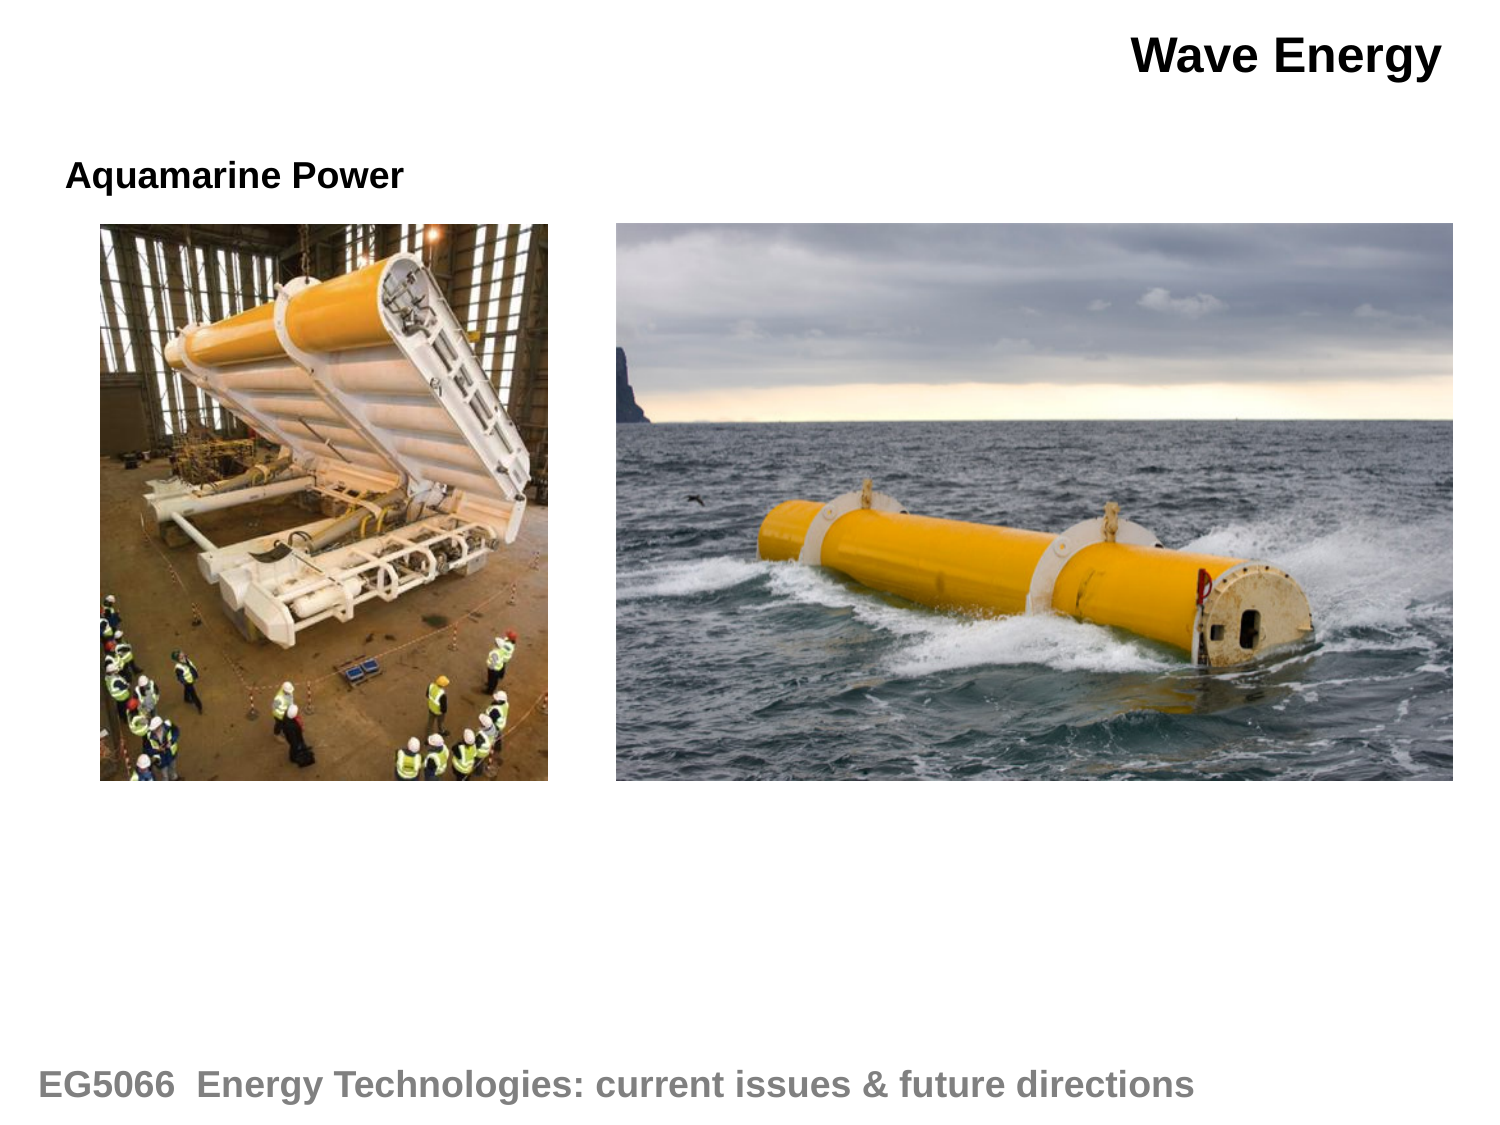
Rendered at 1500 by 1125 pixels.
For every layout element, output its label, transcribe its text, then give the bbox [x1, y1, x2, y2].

picture [615, 223, 1453, 782]
text_box Wave Energy [1115, 14, 1458, 90]
text_box EG5066 Energy Technologies: current issues & future directions [23, 1052, 1313, 1113]
text_box Aquamarine Power [49, 143, 420, 203]
picture [100, 224, 549, 782]
